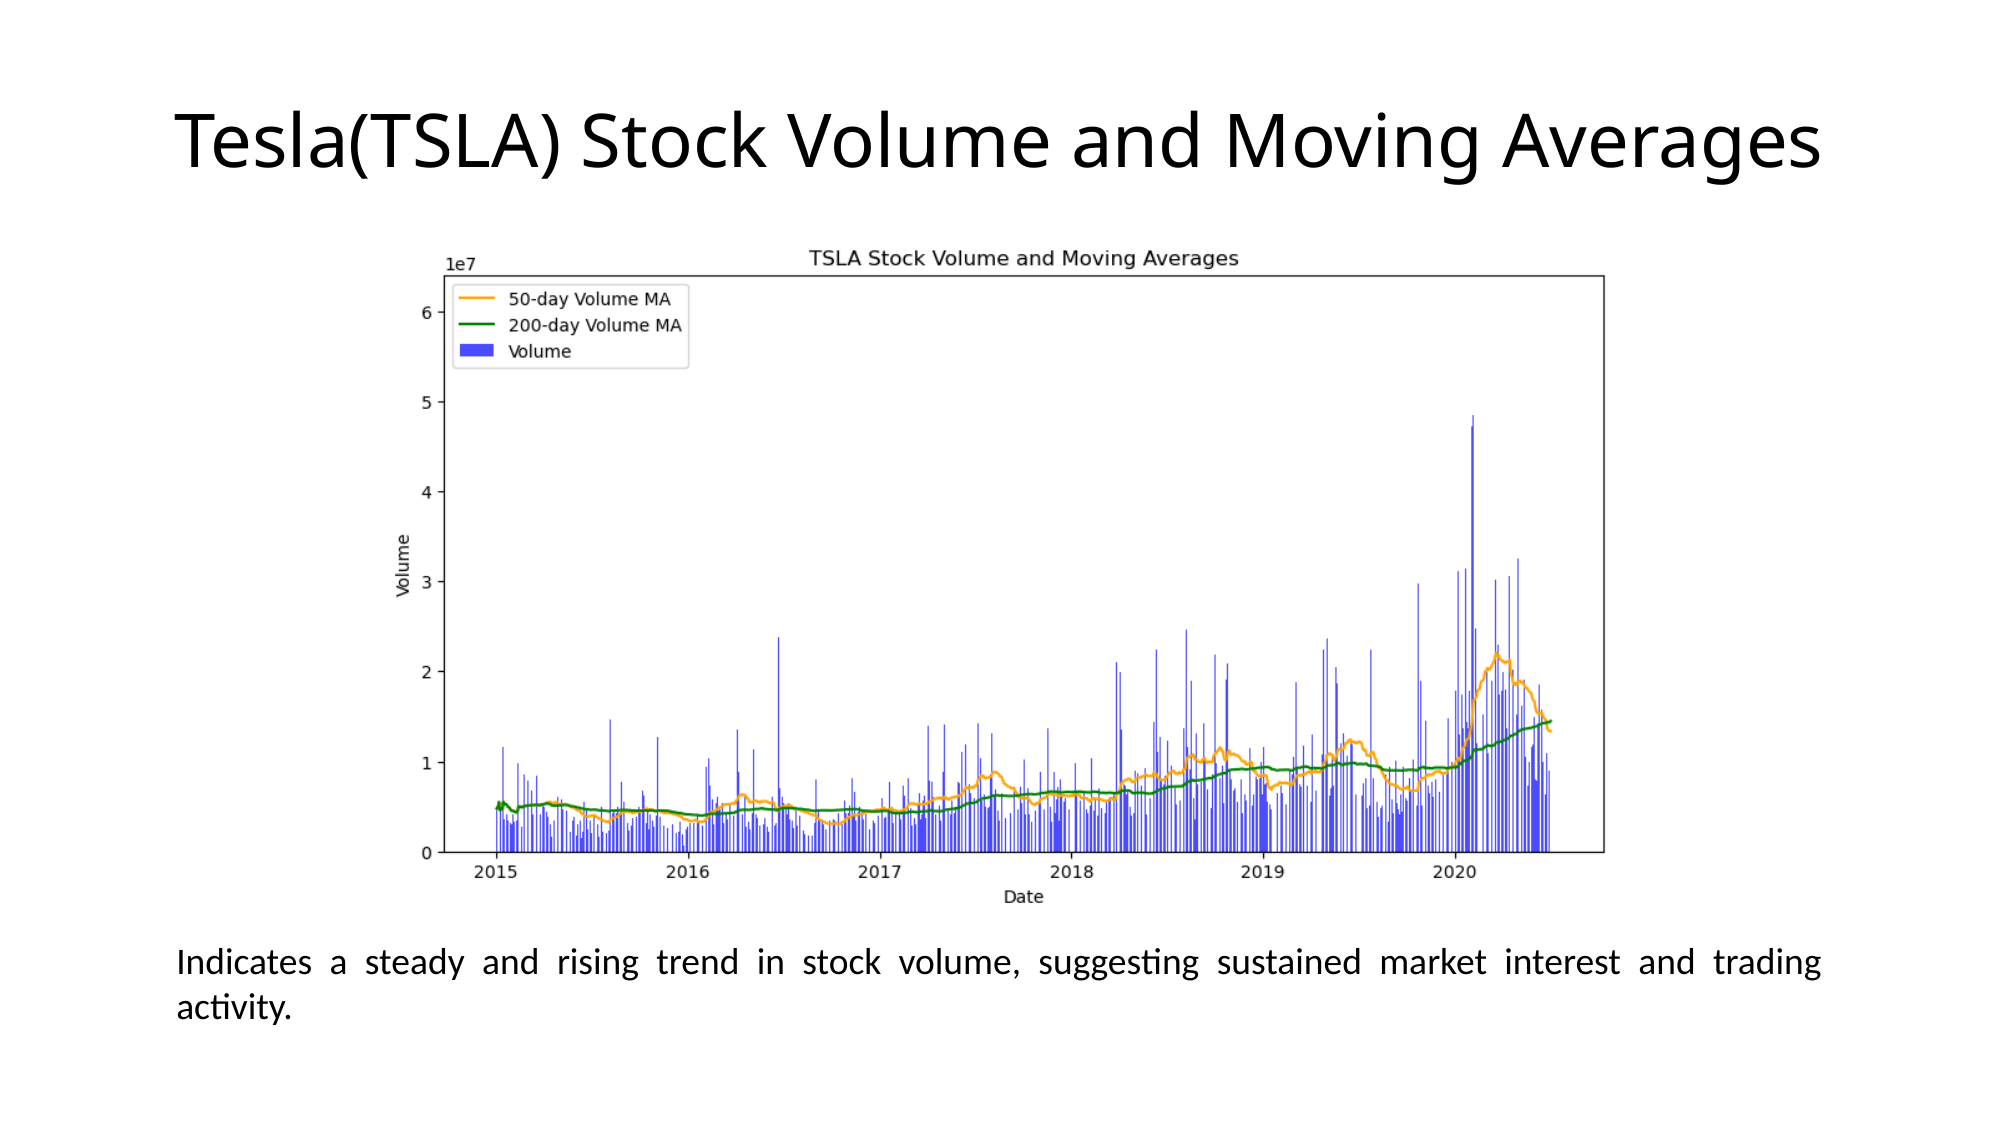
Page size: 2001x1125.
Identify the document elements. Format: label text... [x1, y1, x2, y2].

text_box Indicates a steady and rising trend in stock volume, suggesting sustained market interest and trading activity. [161, 929, 1839, 1035]
title Tesla(TSLA) Stock Volume and Moving Averages [137, 59, 1863, 227]
picture [384, 238, 1616, 918]
